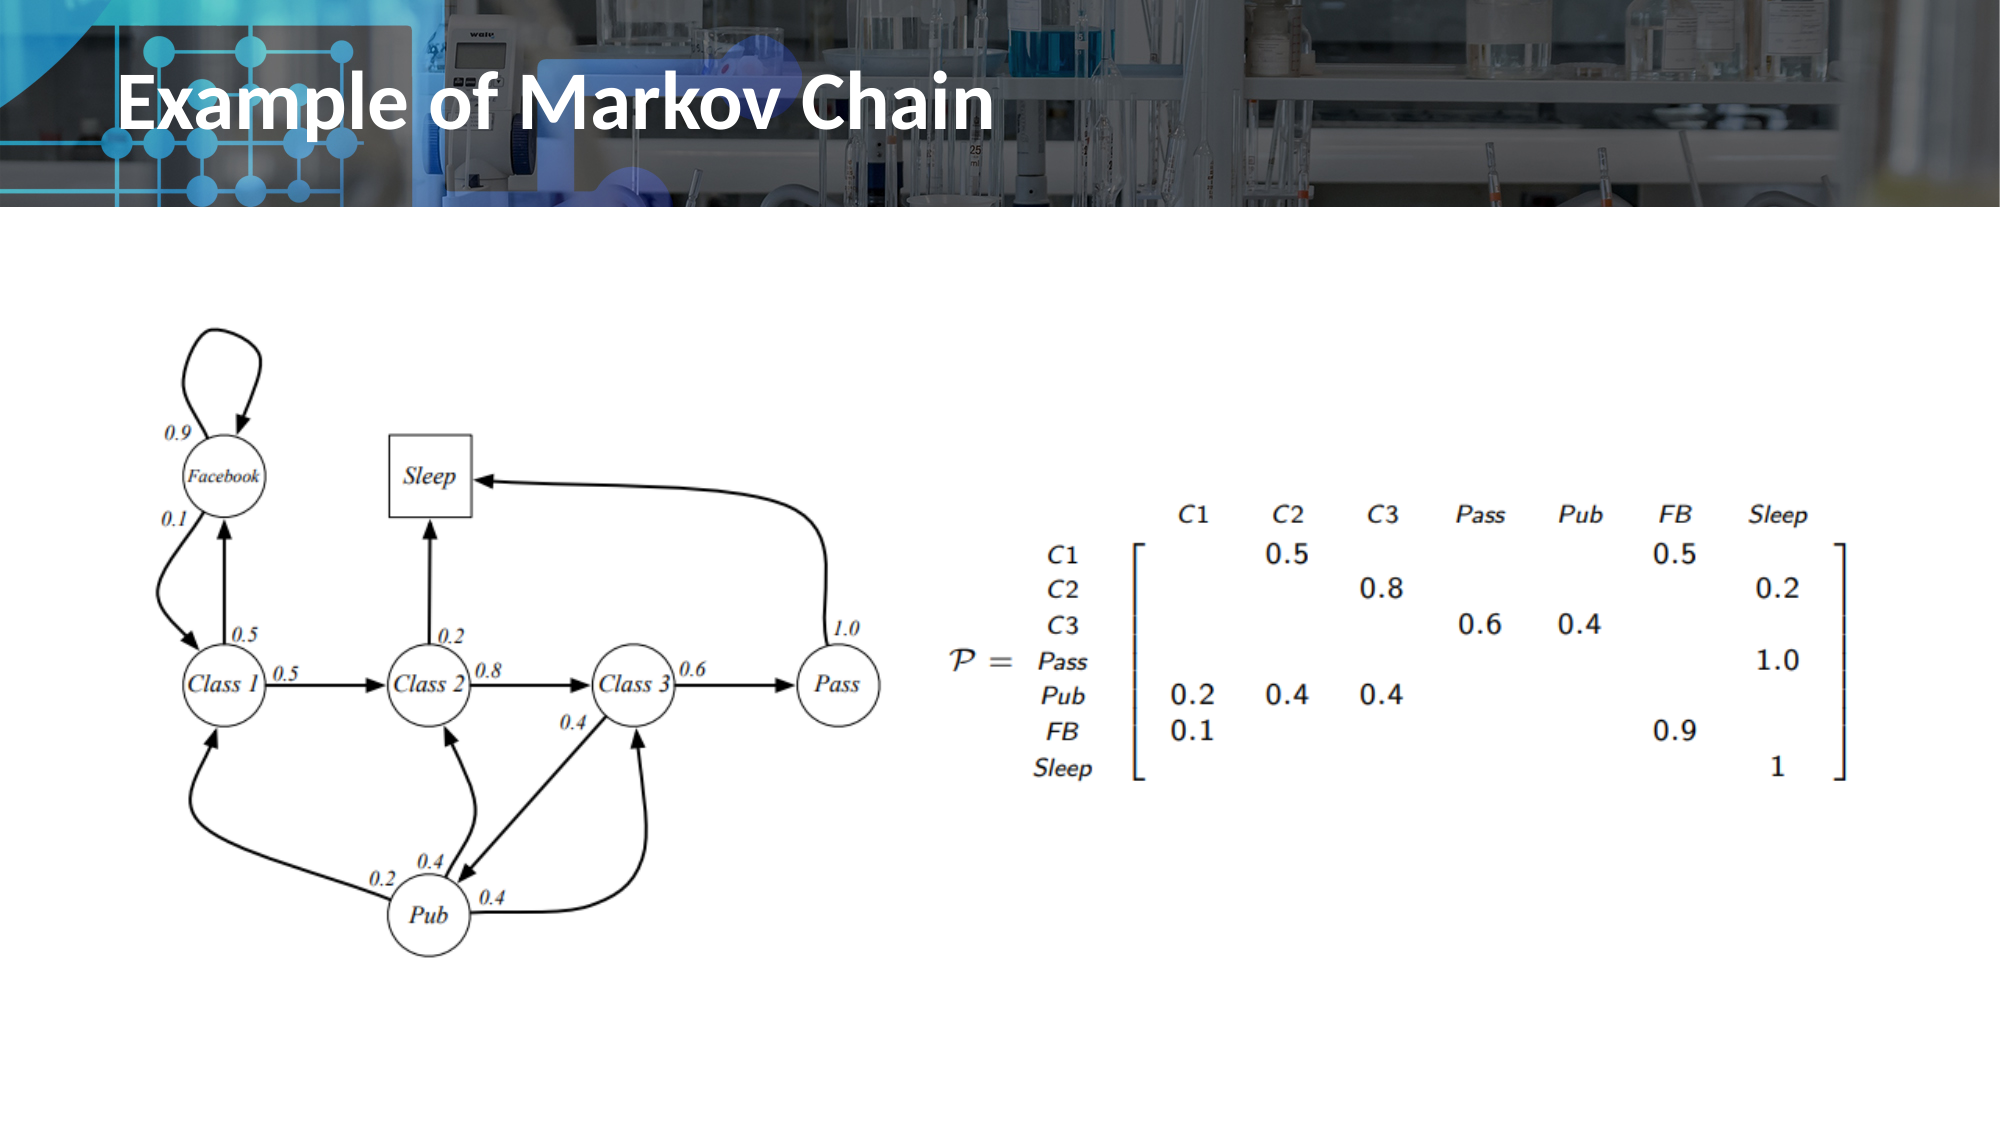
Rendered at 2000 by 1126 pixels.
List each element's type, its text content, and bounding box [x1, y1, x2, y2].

title Example of Markov Chain [99, 31, 1900, 163]
picture [0, 0, 2000, 1125]
